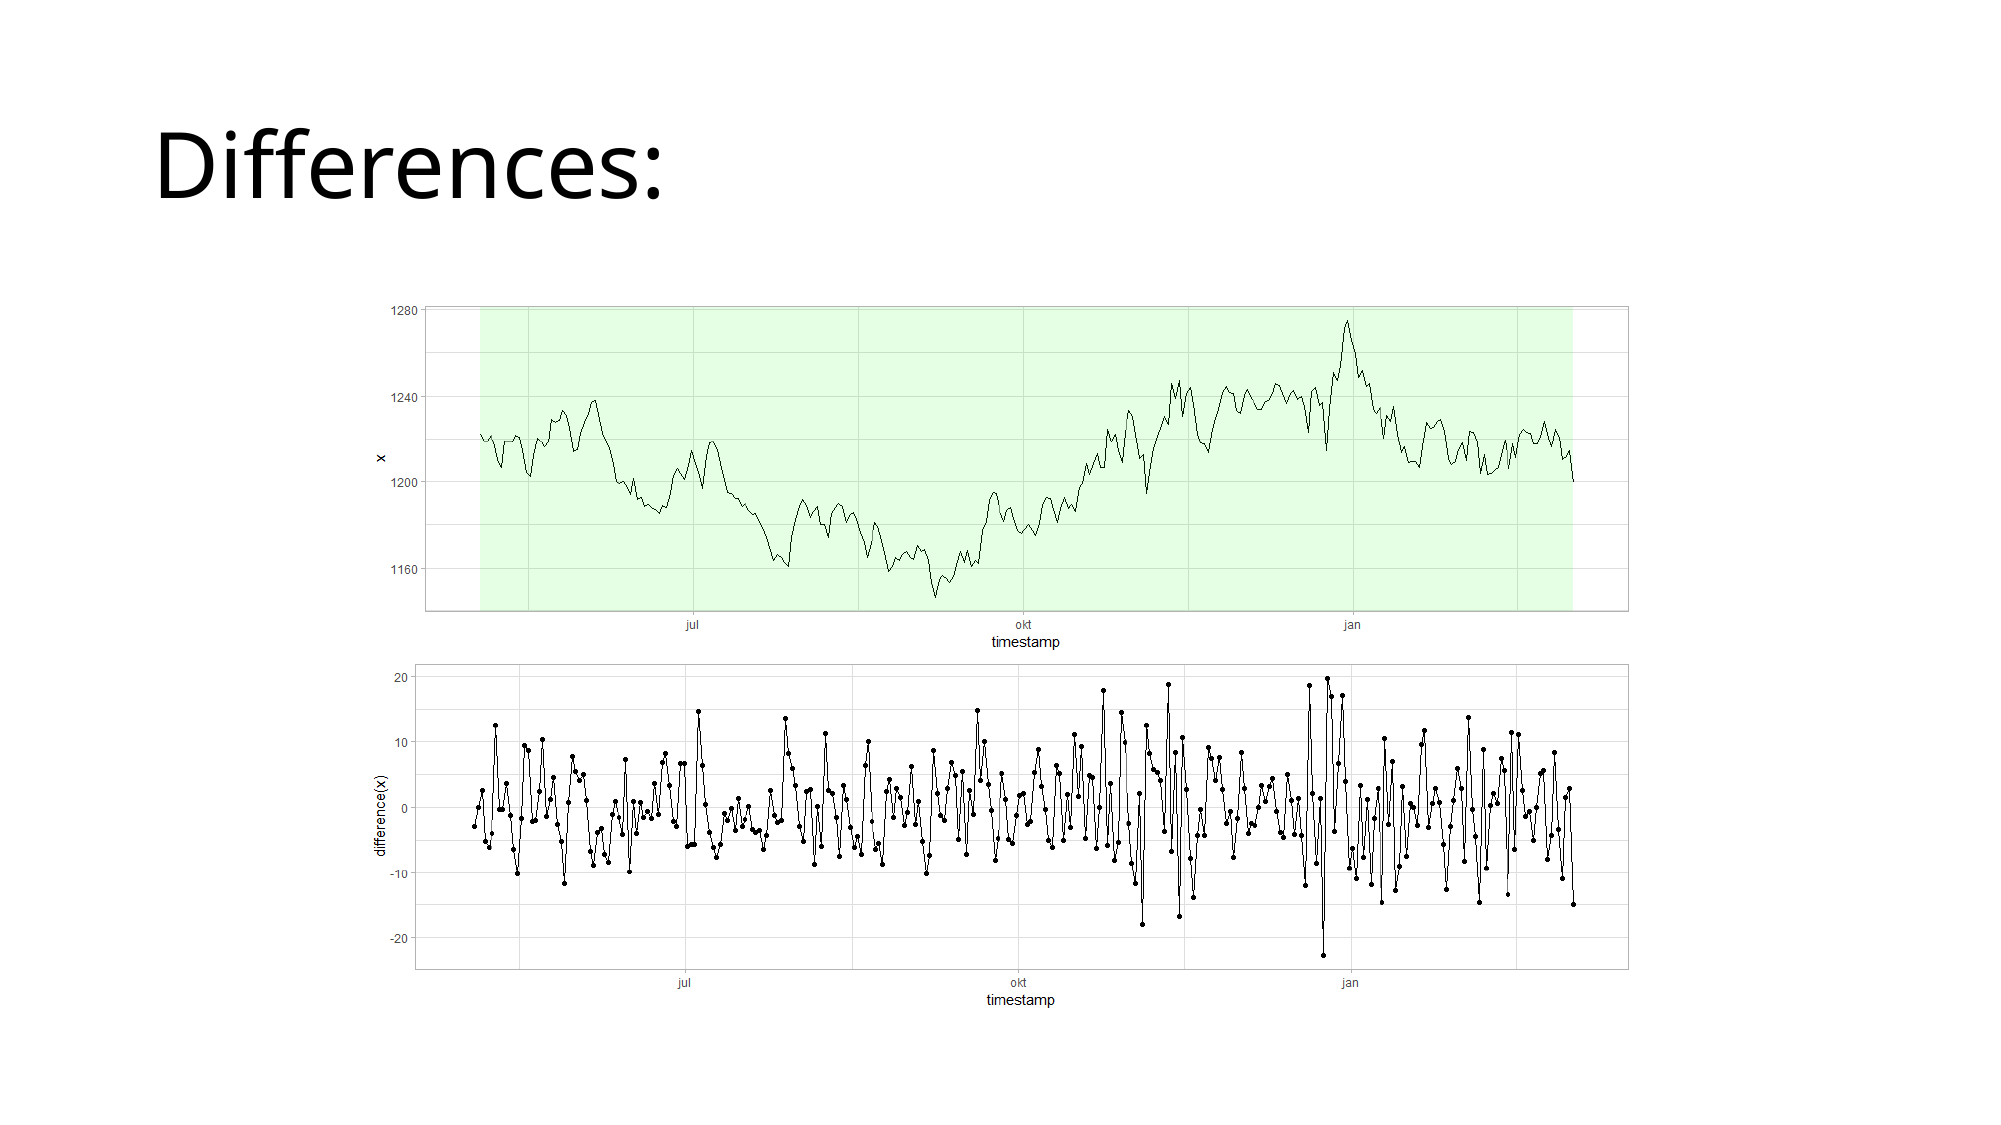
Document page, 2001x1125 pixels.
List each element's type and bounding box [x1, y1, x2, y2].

list [365, 299, 1635, 1014]
